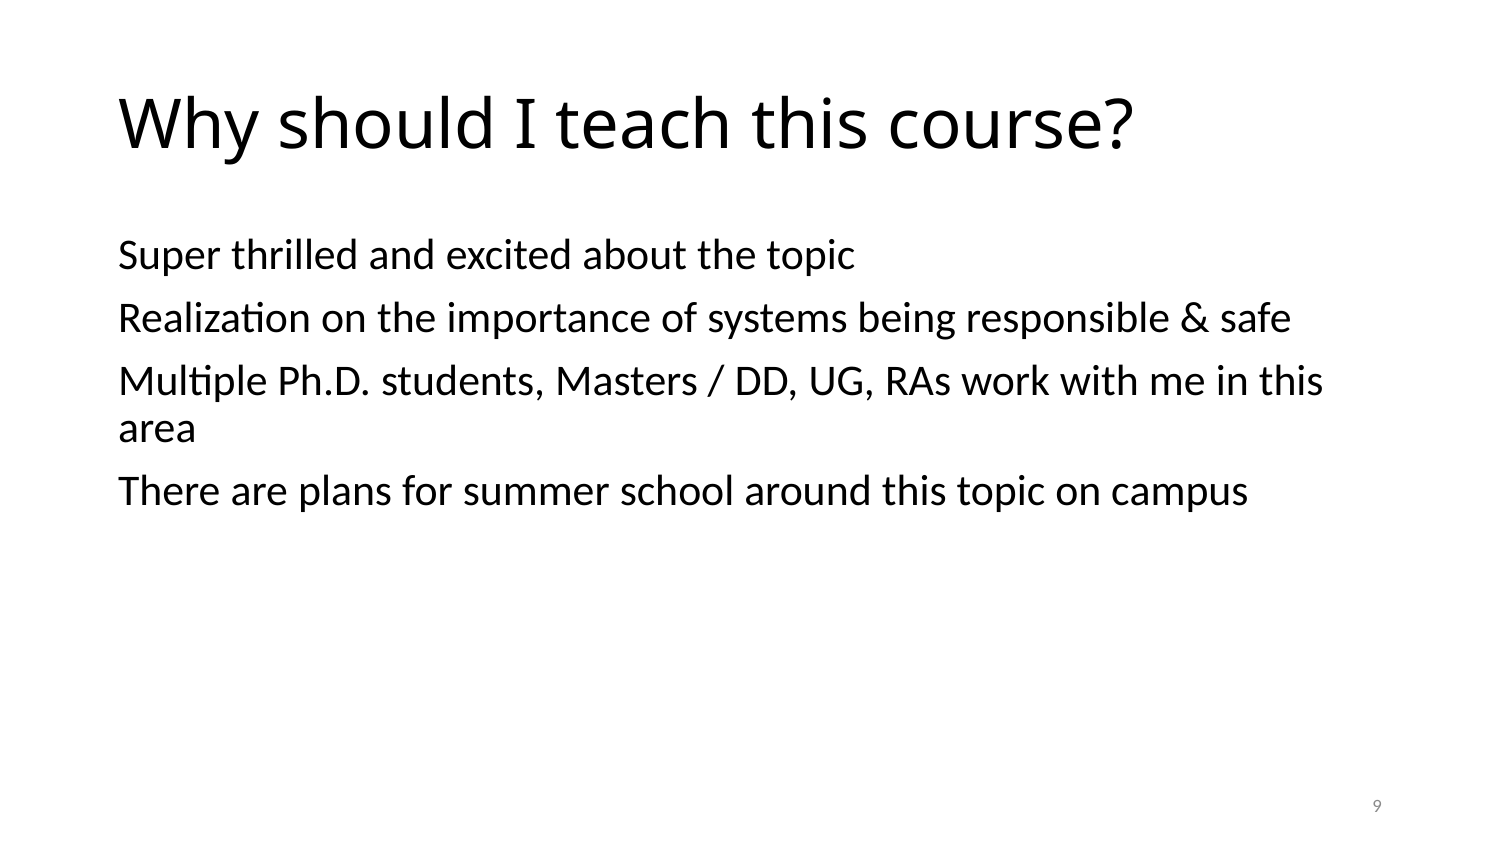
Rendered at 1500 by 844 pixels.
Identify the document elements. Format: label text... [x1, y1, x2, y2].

list Super thrilled and excited about the topic Realization on the importance of systems being responsible & safe Multiple Ph.D. students, Masters / DD, UG, RAs work with me in this area There are plans for summer school around this topic on campus [103, 224, 1397, 760]
title Why should I teach this course? [103, 44, 1397, 208]
slide_number 9 [1059, 782, 1397, 827]
